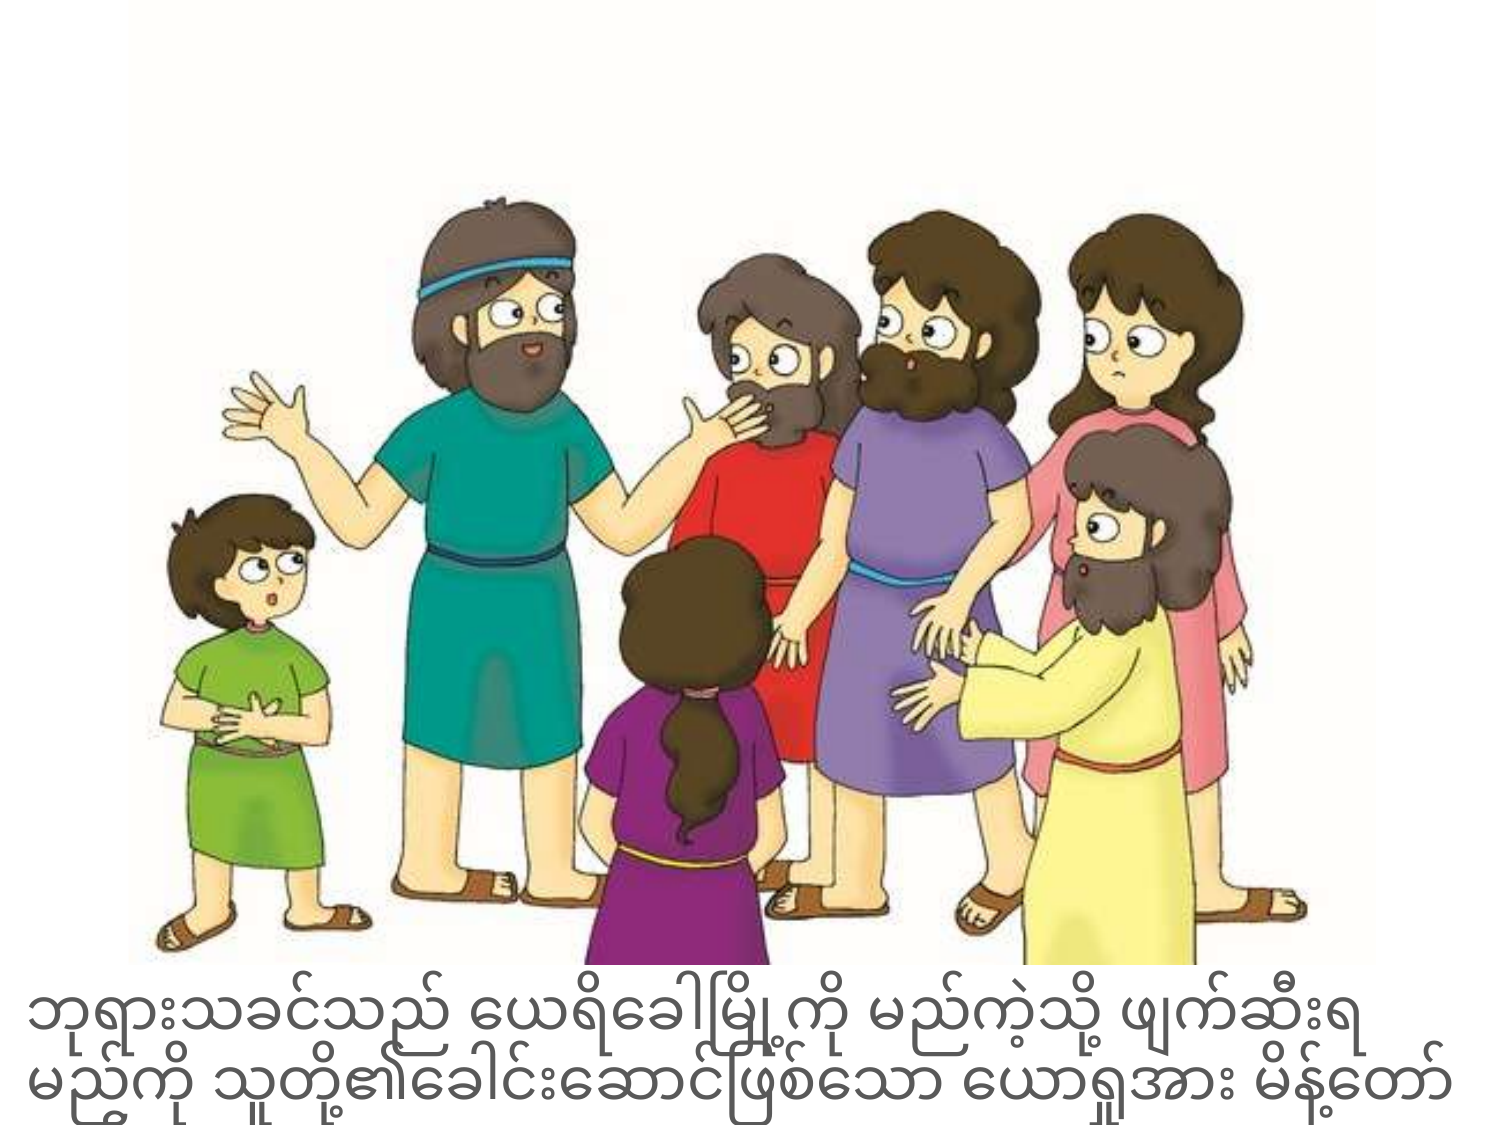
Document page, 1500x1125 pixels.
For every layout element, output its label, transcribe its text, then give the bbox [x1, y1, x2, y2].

picture [128, 0, 1377, 965]
text_box ဘုရားသခင်သည် ယေရိခေါမြို့ကို မည်ကဲ့သို့ ဖျက်ဆီးရမည်ကို သူတို့၏ခေါင်းဆောင်ဖြစ်သော ယောရှုအား မိန့်တော်မူ၏။ [11, 964, 1483, 1125]
